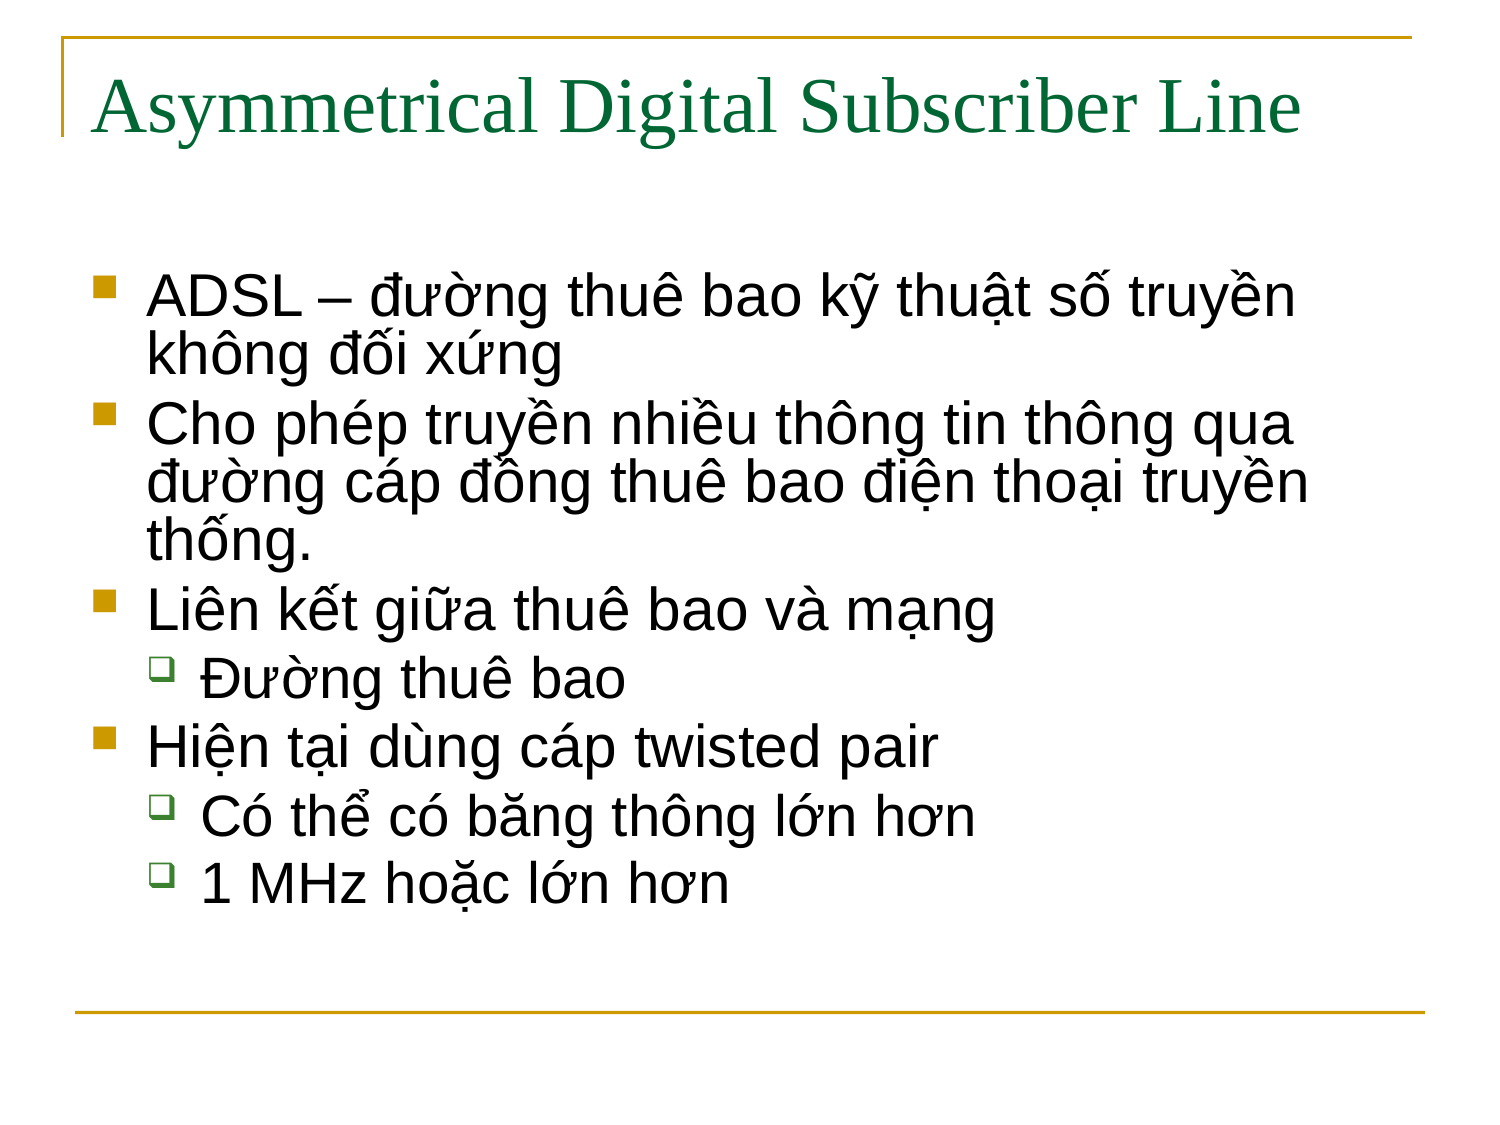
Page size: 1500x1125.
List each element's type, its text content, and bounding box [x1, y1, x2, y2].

title Asymmetrical Digital Subscriber Line [75, 45, 1425, 233]
list ADSL – đường thuê bao kỹ thuật số truyền không đối xứng Cho phép truyền nhiều thông tin thông qua đường cáp đồng thuê bao điện thoại truyền thống. Liên kết giữa thuê bao và mạng Đường thuê bao Hiện tại dùng cáp twisted pair Có thể có băng thông lớn hơn 1 MHz hoặc lớn hơn [75, 262, 1425, 1006]
